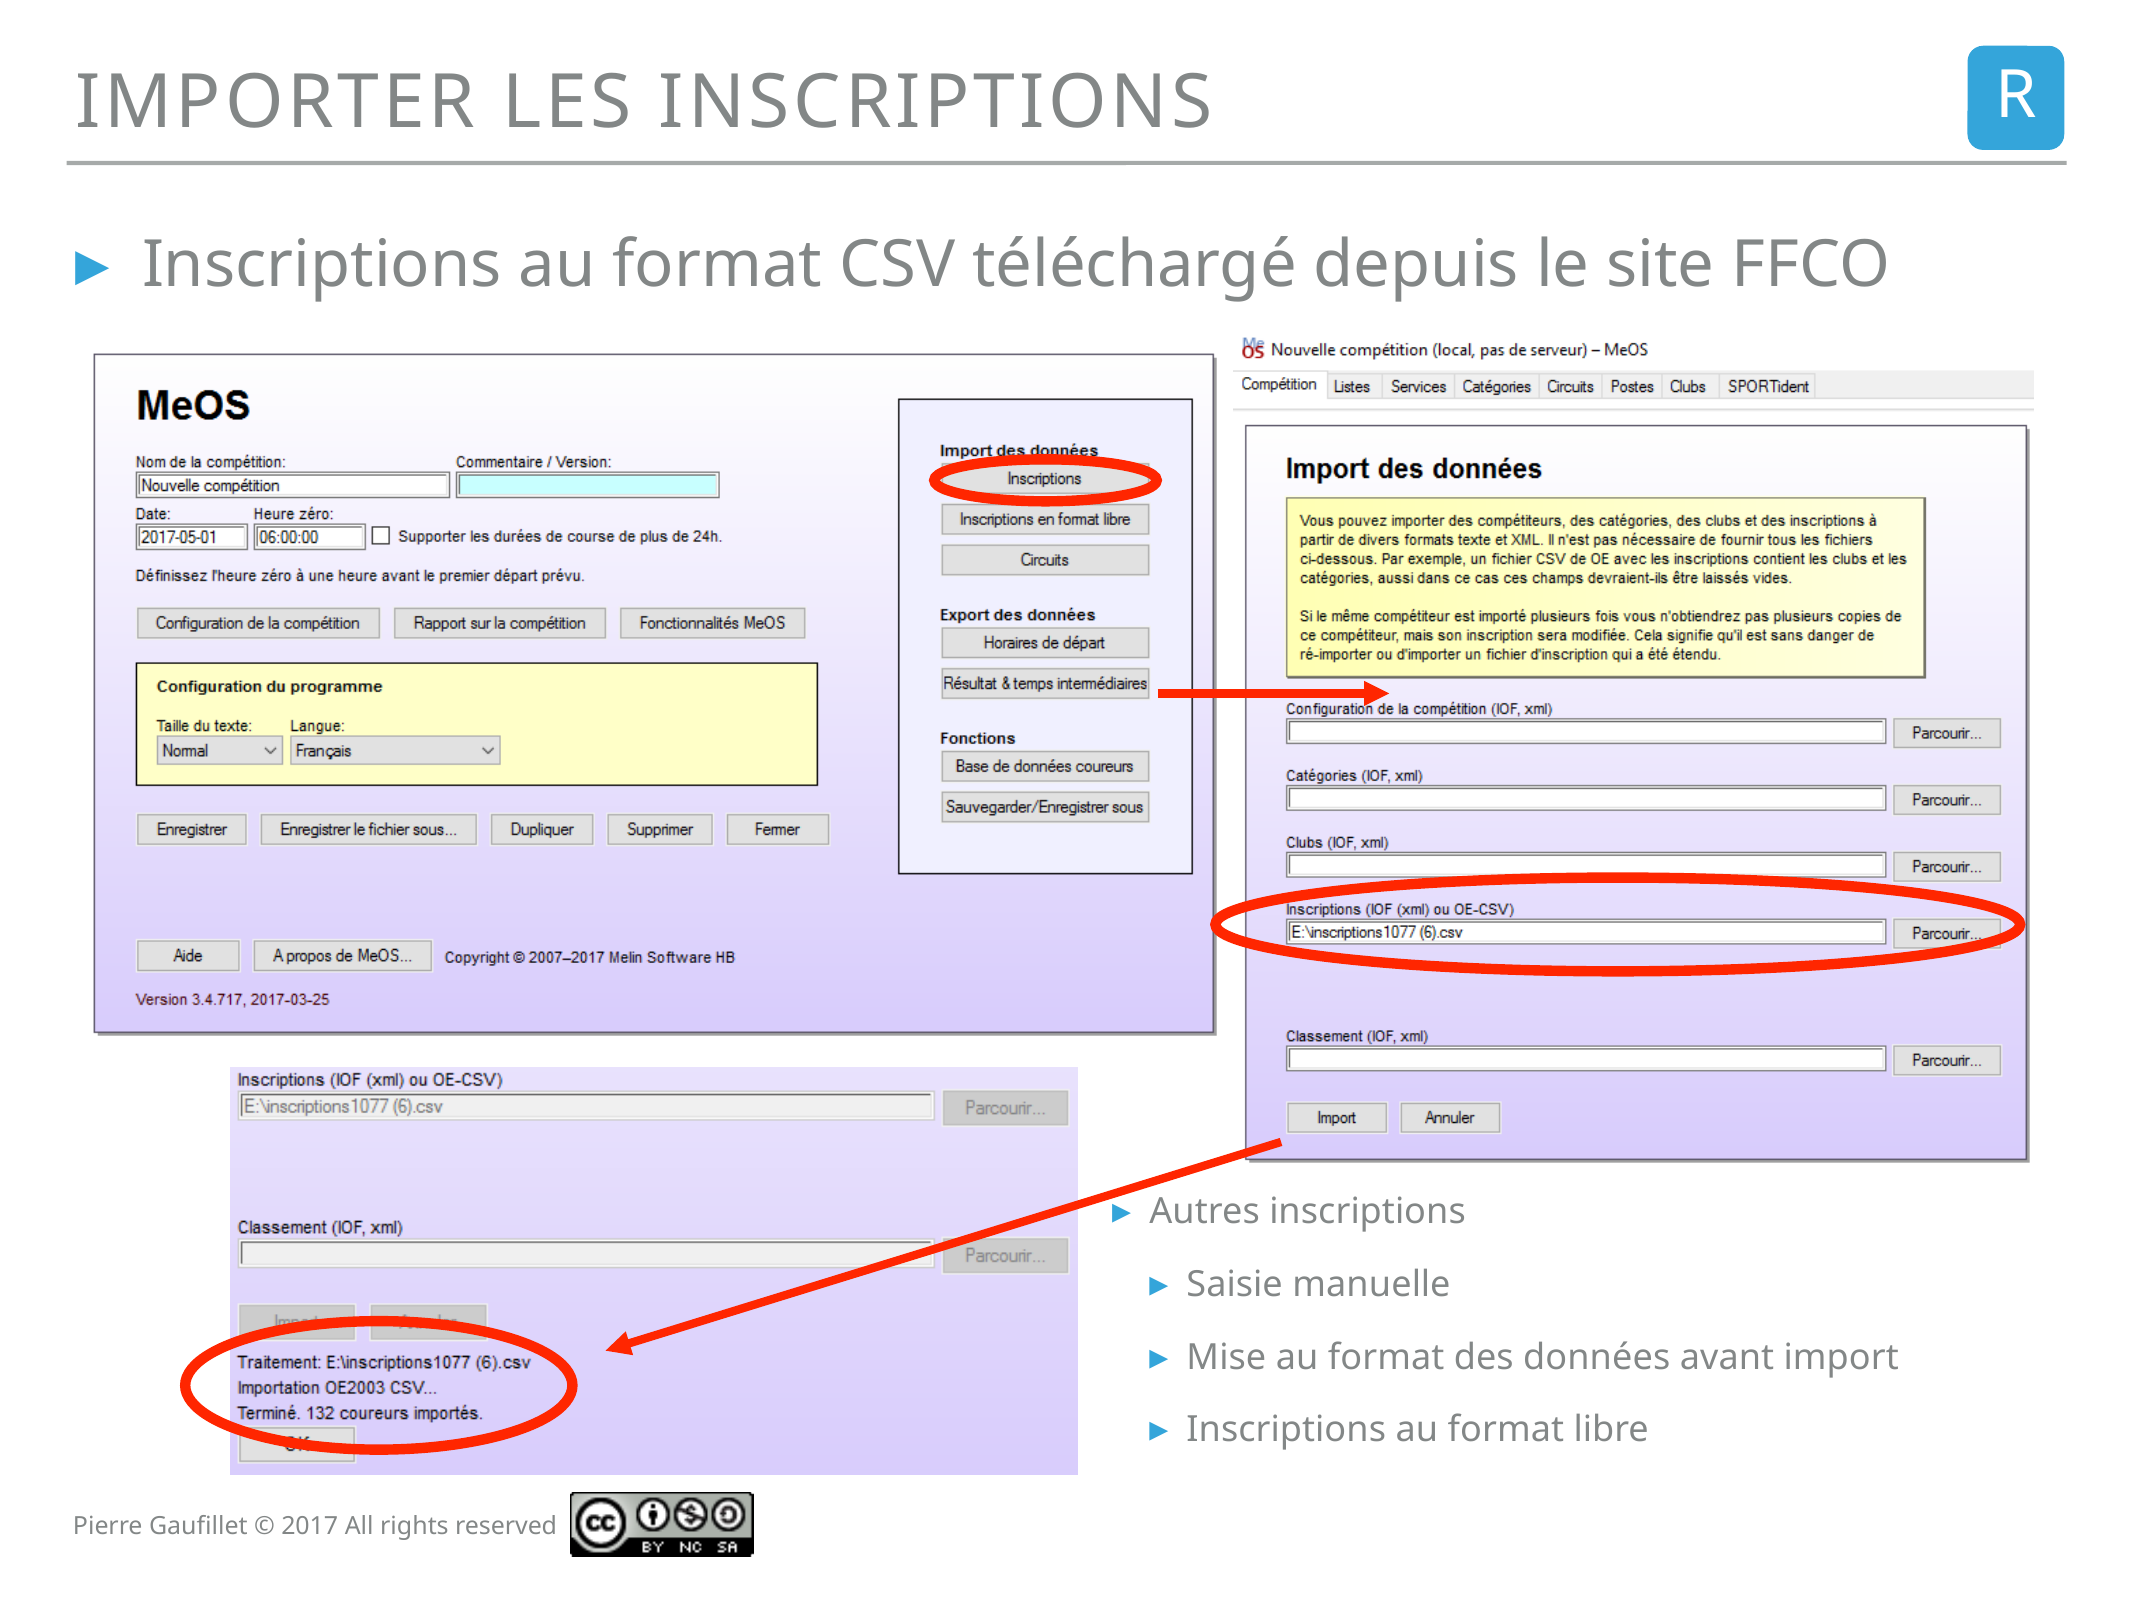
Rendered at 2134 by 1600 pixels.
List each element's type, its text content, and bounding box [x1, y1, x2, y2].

list Inscriptions au format CSV téléchargé depuis le site FFCO [66, 212, 2068, 320]
picture [230, 1067, 1078, 1475]
text_box [1224, 910, 1233, 939]
text_box Autres inscriptions Saisie manuelle Mise au format des données avant import Inscriptions au format libre [1103, 1179, 2025, 1478]
list importer les inscriptions [66, 0, 1901, 151]
picture [84, 344, 1224, 1043]
picture [570, 1492, 754, 1557]
text_box [185, 1344, 230, 1427]
picture [1233, 330, 2035, 1167]
